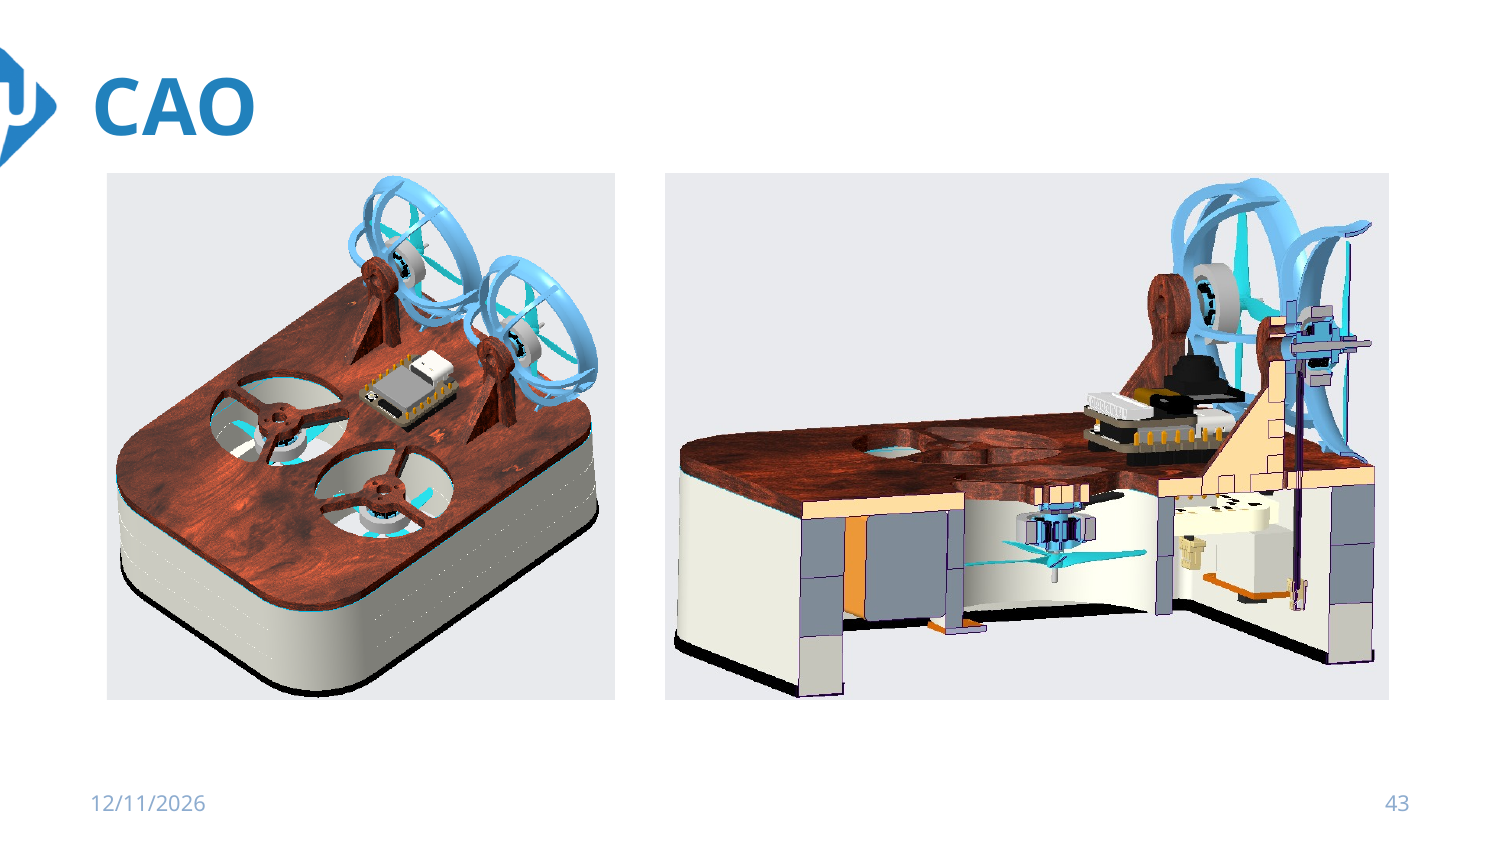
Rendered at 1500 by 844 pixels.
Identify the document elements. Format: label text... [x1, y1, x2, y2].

title CAO [76, 33, 1425, 175]
picture [0, 43, 63, 174]
slide_number 43 [1074, 782, 1425, 827]
picture [664, 173, 1389, 700]
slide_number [75, 782, 425, 827]
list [106, 173, 615, 700]
